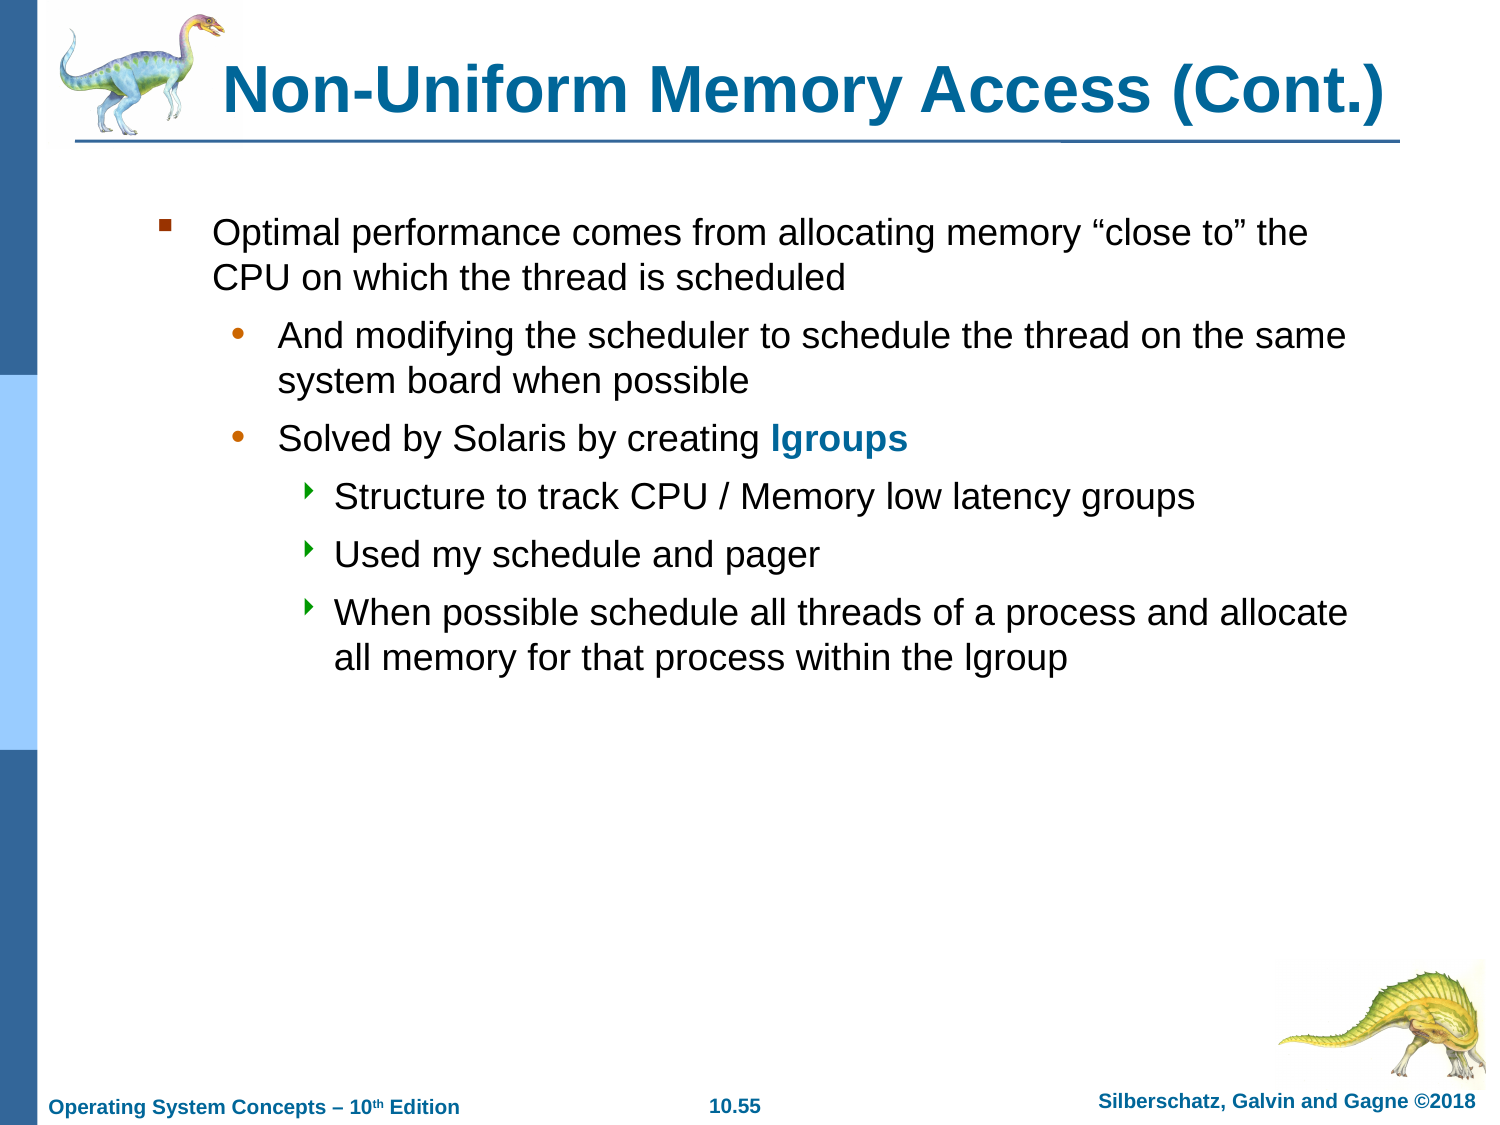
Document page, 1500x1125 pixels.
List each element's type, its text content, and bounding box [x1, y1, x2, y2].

picture [1275, 959, 1486, 1090]
title Non-Uniform Memory Access (Cont.) [193, 39, 1417, 134]
picture [46, 0, 243, 149]
list Optimal performance comes from allocating memory “close to” the CPU on which the thread is scheduled And modifying the scheduler to schedule the thread on the same system board when possible Solved by Solaris by creating lgroups Structure to track CPU / Memory low latency groups Used my schedule and pager When possible schedule all threads of a process and allocate all memory for that process within the lgroup [140, 200, 1376, 944]
